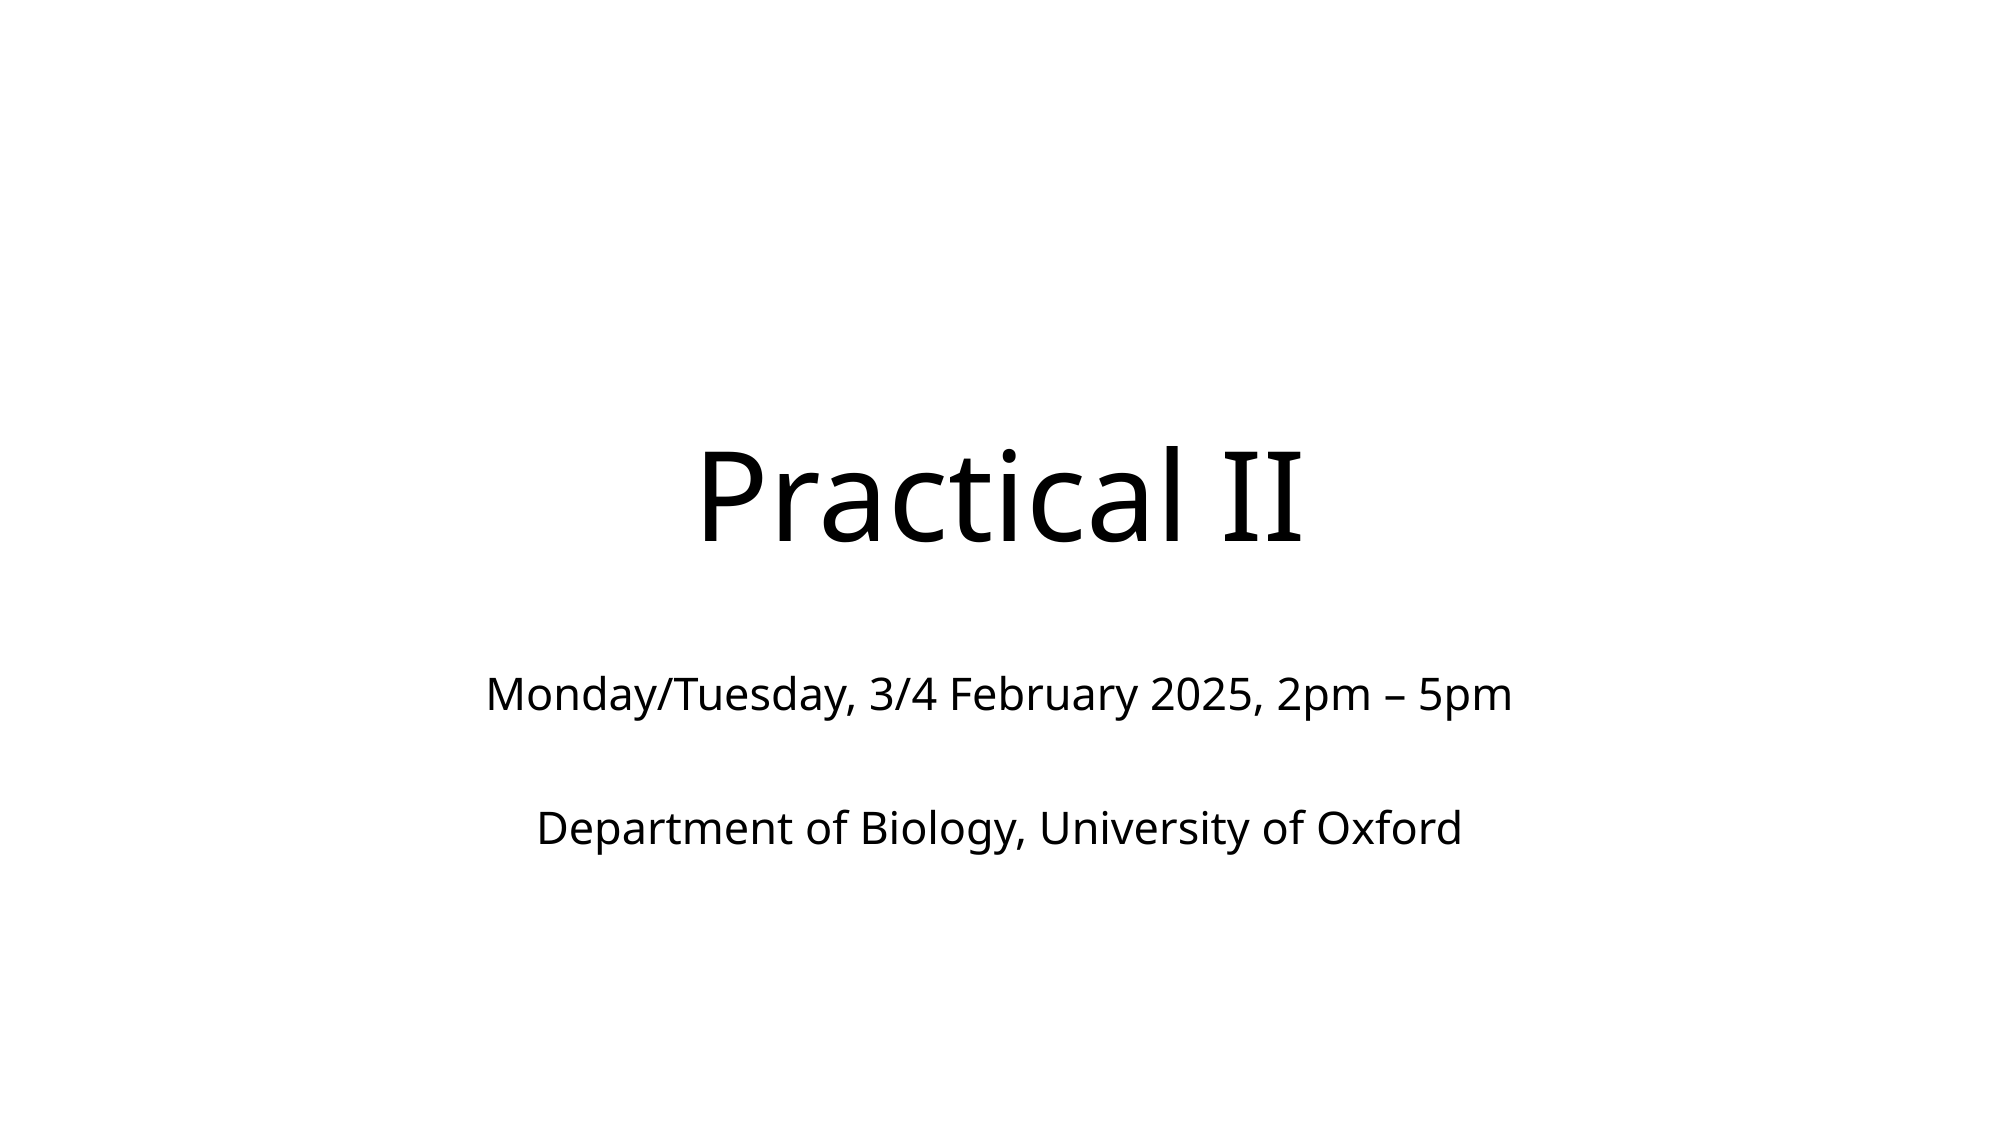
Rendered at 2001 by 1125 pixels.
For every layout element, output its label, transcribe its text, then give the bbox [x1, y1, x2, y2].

title Practical II [249, 184, 1750, 576]
subtitle Monday/Tuesday, 3/4 February 2025, 2pm – 5pm Department of Biology, University of Oxford [249, 590, 1750, 863]
